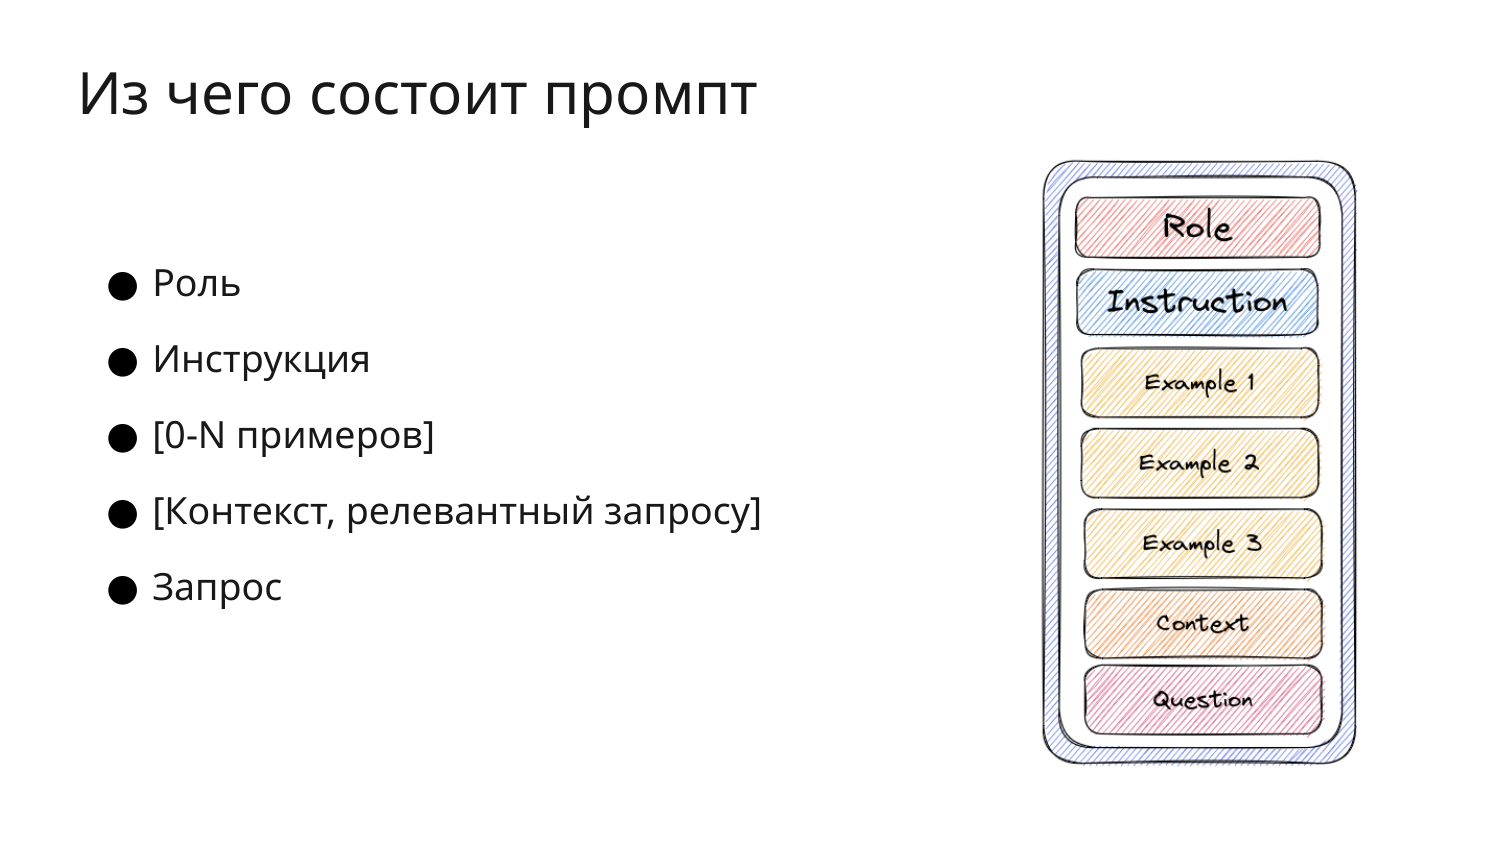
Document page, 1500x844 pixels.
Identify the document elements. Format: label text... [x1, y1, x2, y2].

title Из чего состоит промпт [74, 66, 1426, 155]
list Роль Инструкция [0-N примеров] [Контекст, релевантный запросу] Запрос [74, 261, 960, 770]
picture [1026, 141, 1376, 771]
